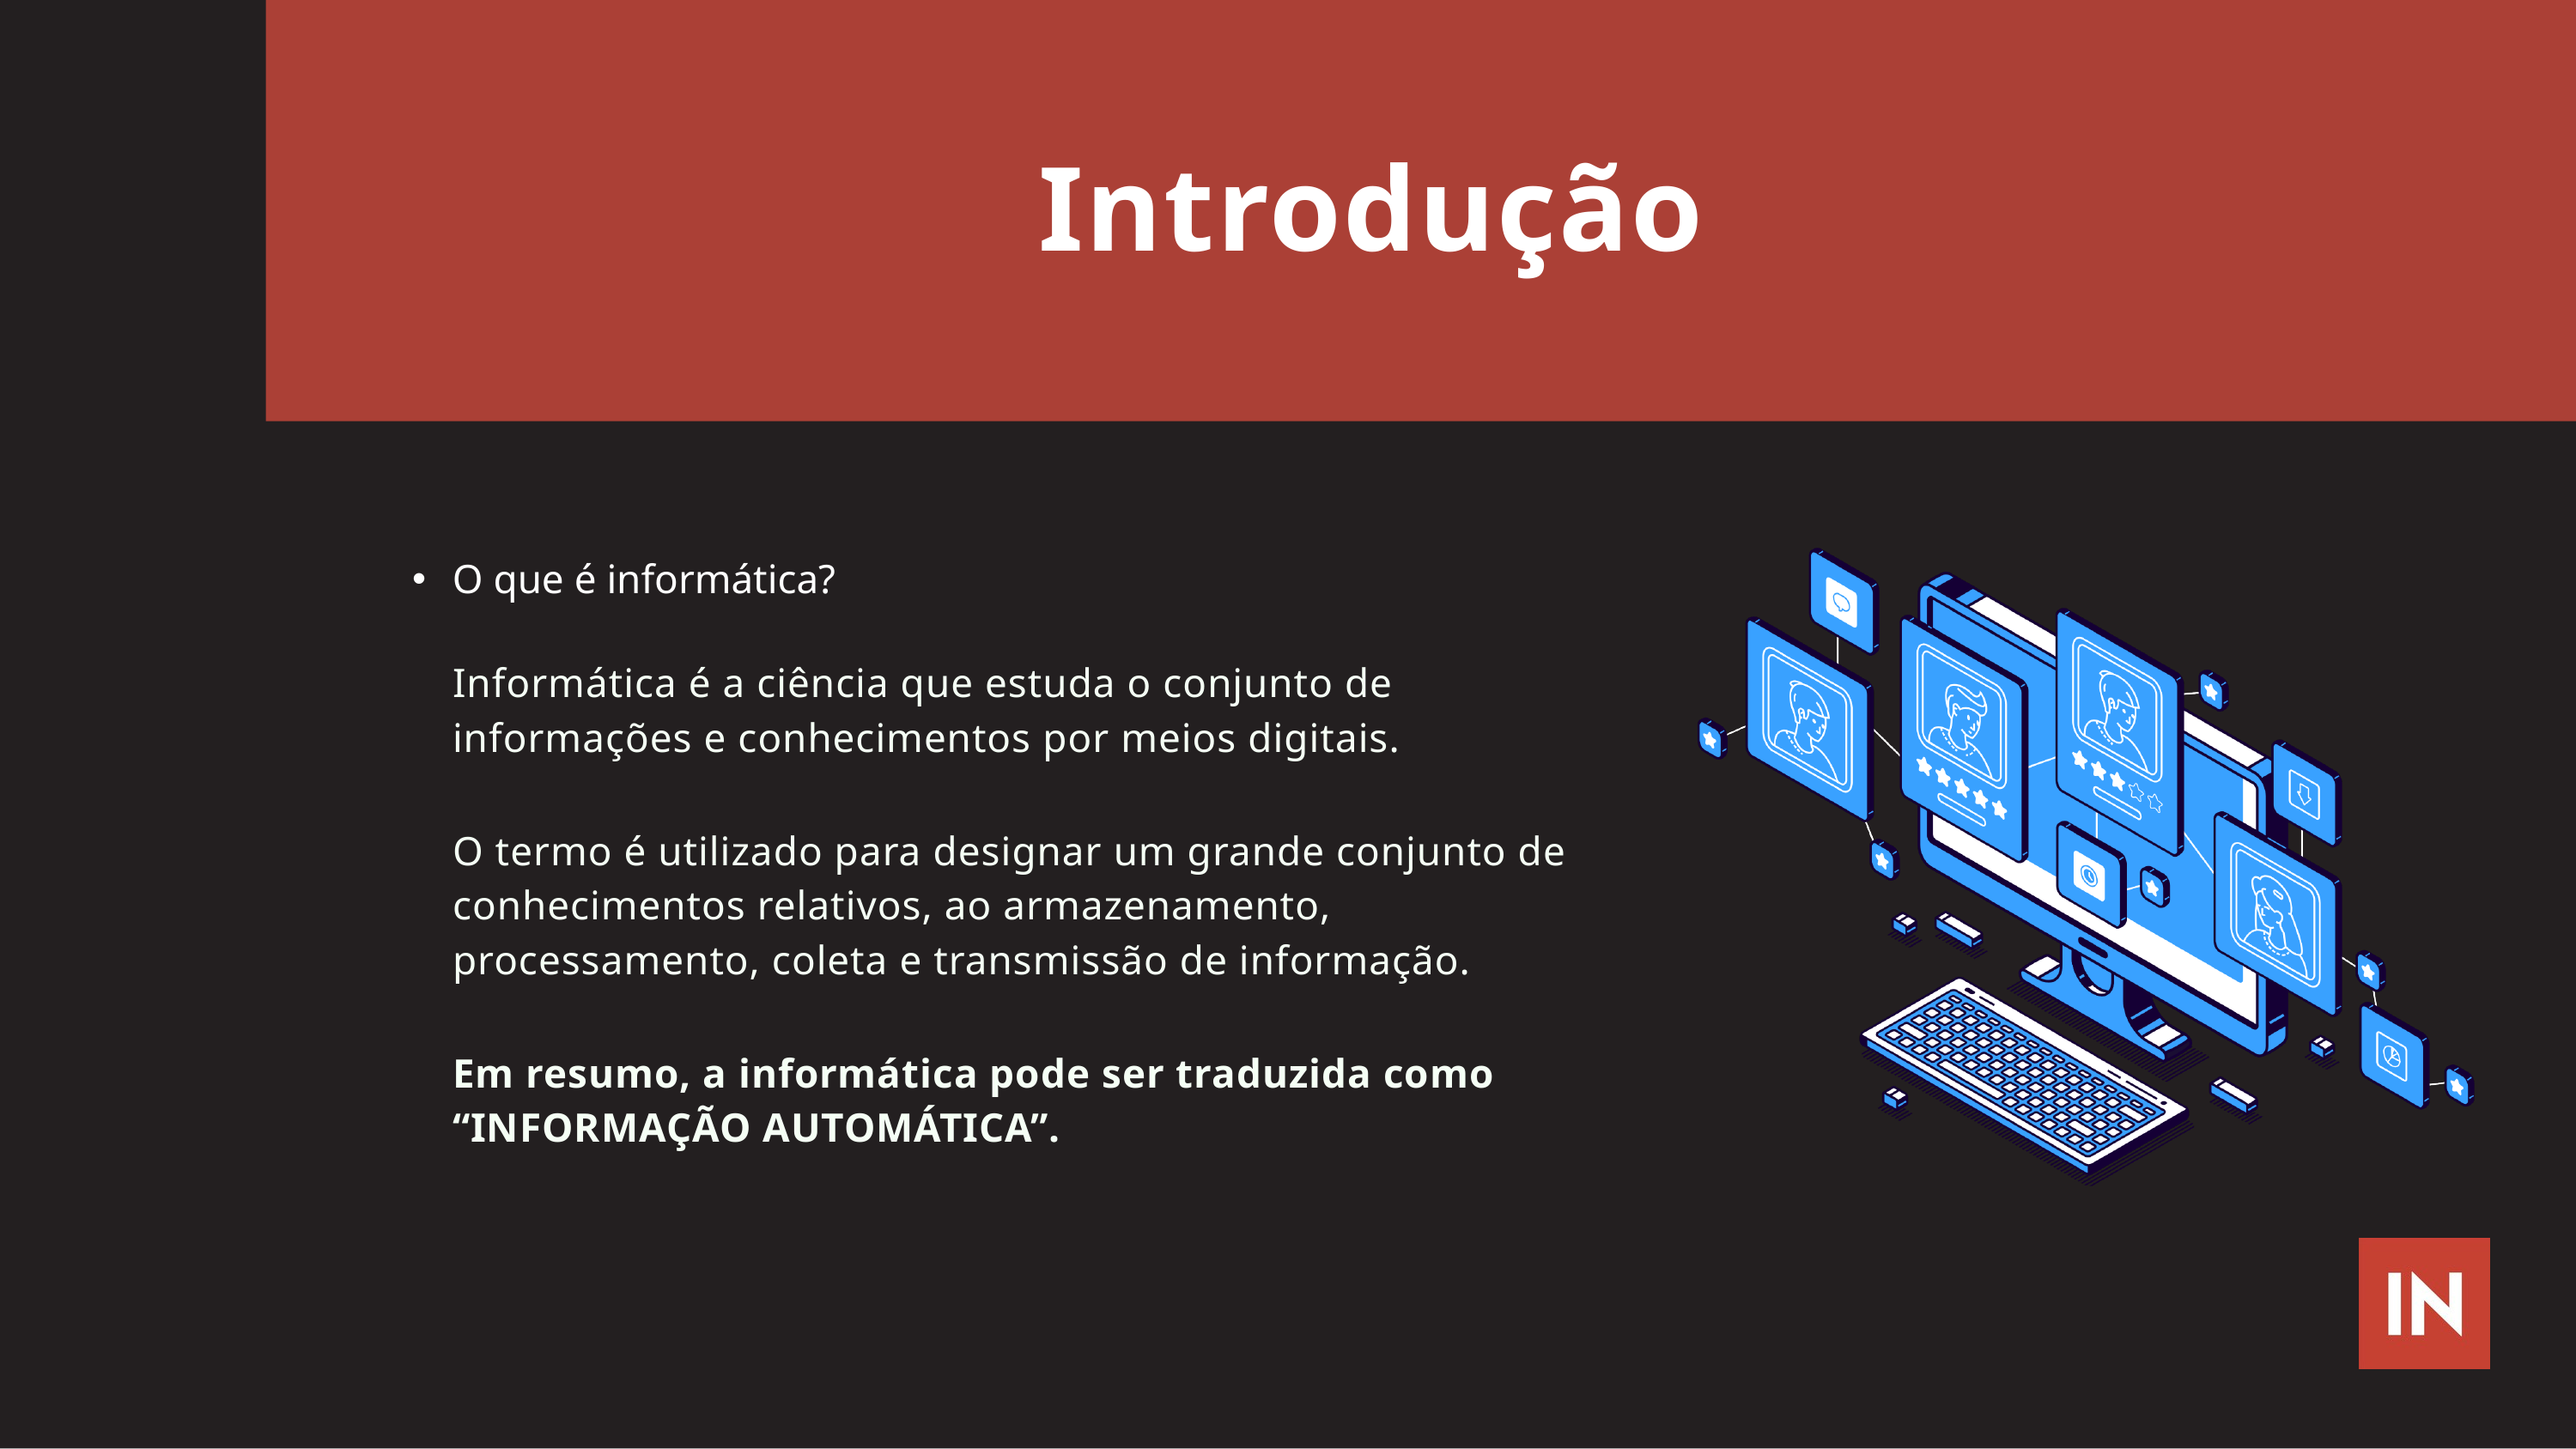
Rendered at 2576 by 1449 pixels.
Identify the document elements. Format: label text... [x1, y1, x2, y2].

title Introdução [193, 133, 2382, 378]
picture [1695, 476, 2490, 1369]
text_box O que é informática? [399, 548, 849, 609]
text_box Informática é a ciência que estuda o conjunto de informações e conhecimentos por meios digitais. O termo é utilizado para designar um grande conjunto de conhecimentos relativos, ao armazenamento, processamento, coleta e transmissão de informação. Em resumo, a informática pode ser traduzida como “INFORMAÇÃO AUTOMÁTICA”. [450, 649, 1612, 1150]
text_box [265, 0, 2576, 421]
